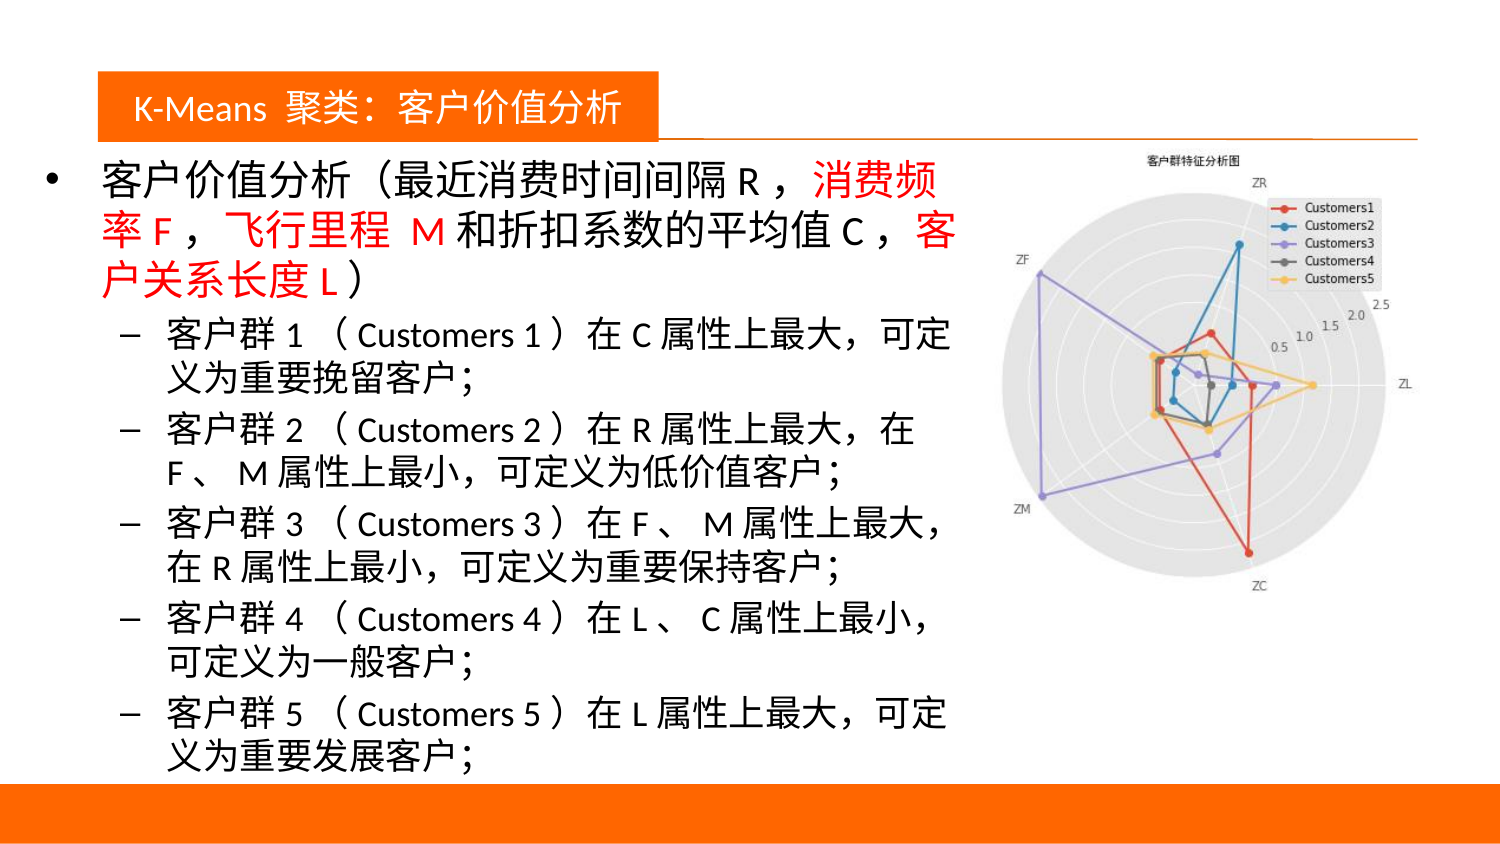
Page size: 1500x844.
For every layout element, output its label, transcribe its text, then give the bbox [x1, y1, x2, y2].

text_box [0, 782, 1500, 844]
text_box K-Means 聚类：客户价值分析 [96, 69, 661, 144]
text_box 客户价值分析（最近消费时间间隔R，消费频率F，飞行里程 M和折扣系数的平均值C，客户关系长度L） 客户群1（Customers 1）在C属性上最大，可定义为重要挽留客户； 客户群2（Customers 2）在R属性上最大，在F、M属性上最小，可定义为低价值客户； 客户群3（Customers 3）在F、M属性上最大，在R属性上最小，可定义为重要保持客户； 客户群4（Customers 4）在L、C属性上最小，可定义为一般客户； 客户群5（Customers 5）在L属性上最大，可定义为重要发展客户； [30, 146, 981, 785]
picture [937, 139, 1500, 600]
text_box [99, 70, 130, 146]
